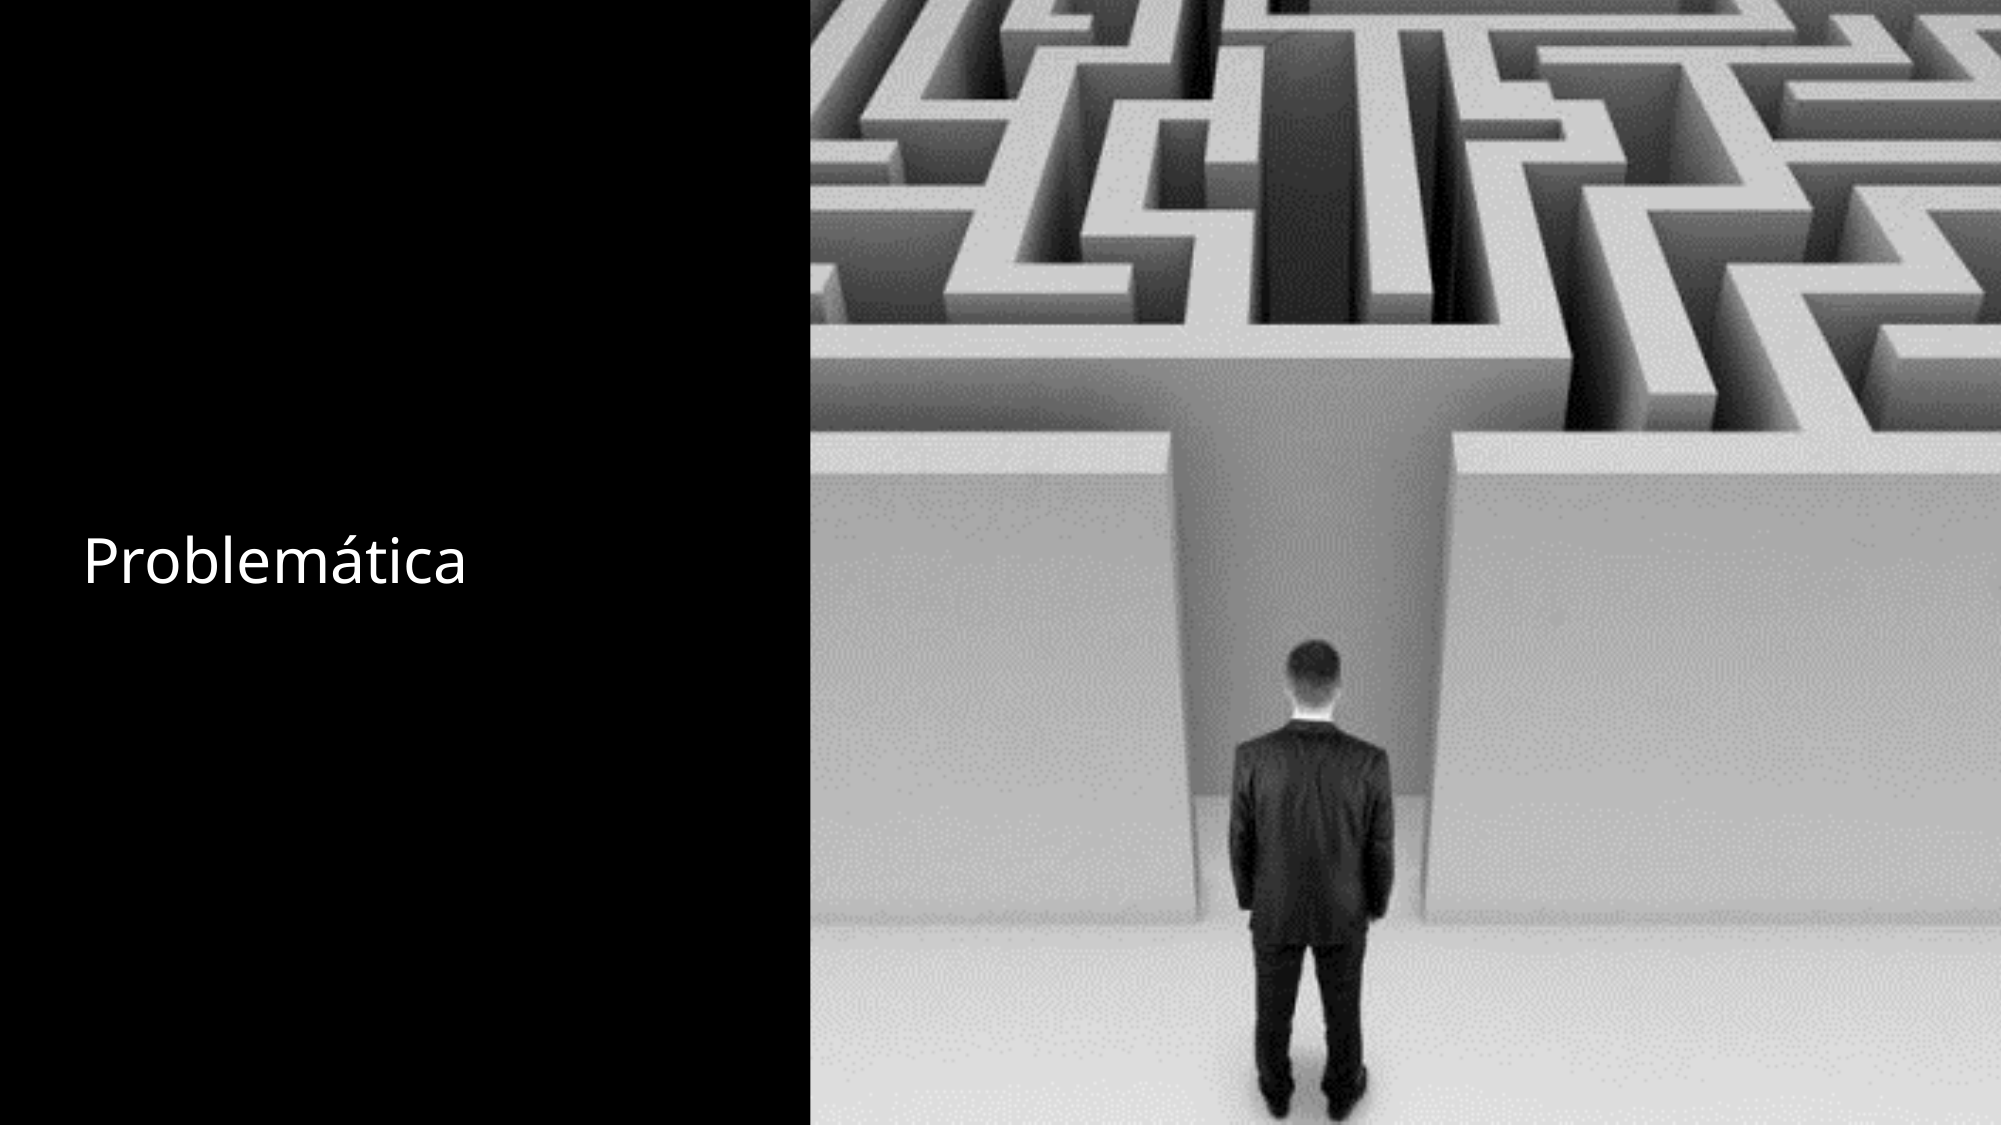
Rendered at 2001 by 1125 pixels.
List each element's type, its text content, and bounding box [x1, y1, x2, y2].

picture [810, 0, 2001, 1125]
title Problemática [82, 368, 805, 757]
